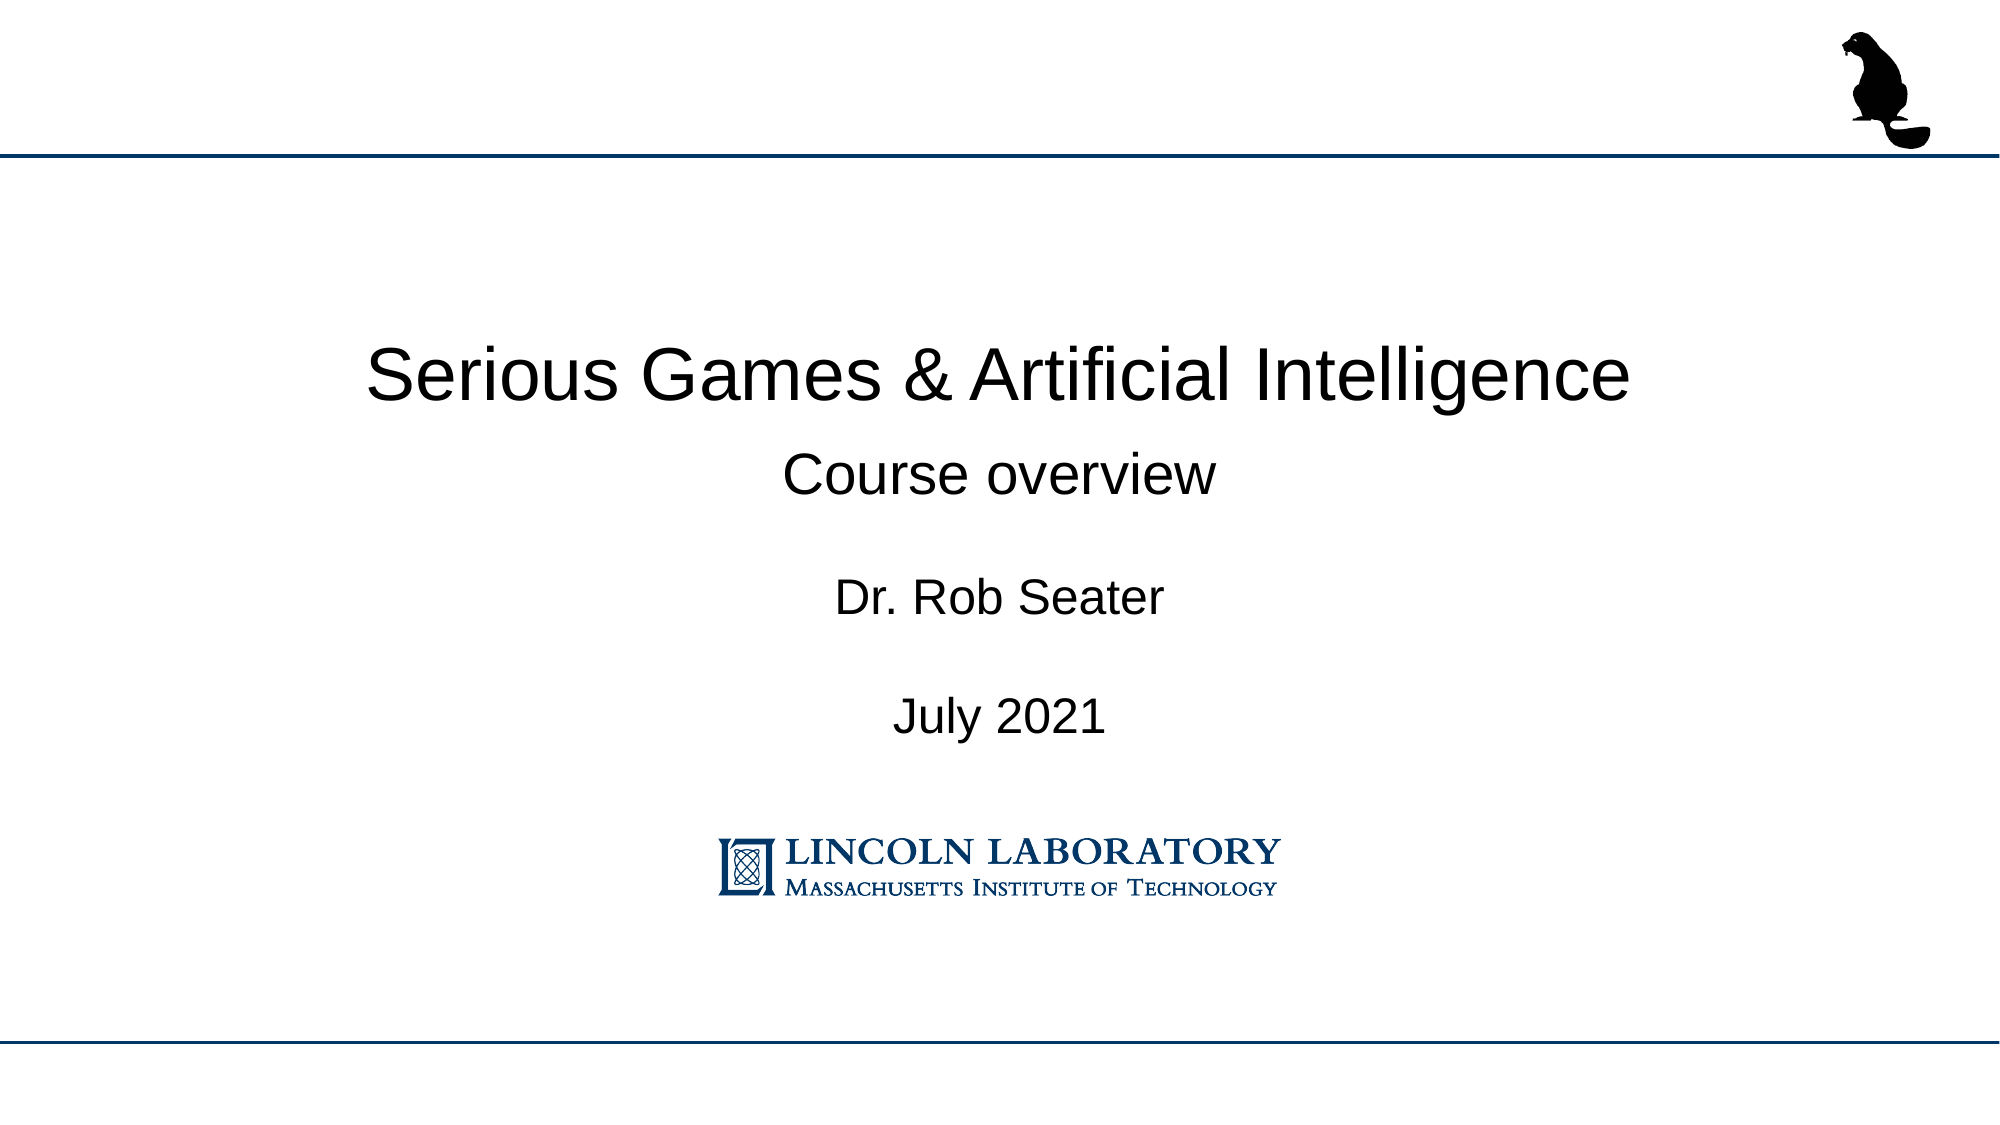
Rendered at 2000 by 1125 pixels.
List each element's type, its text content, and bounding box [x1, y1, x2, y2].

picture [1830, 20, 1942, 156]
picture [718, 838, 1281, 896]
subtitle Serious Games & Artificial Intelligence Course overview Dr. Rob Seater July 2021 [255, 271, 1744, 798]
